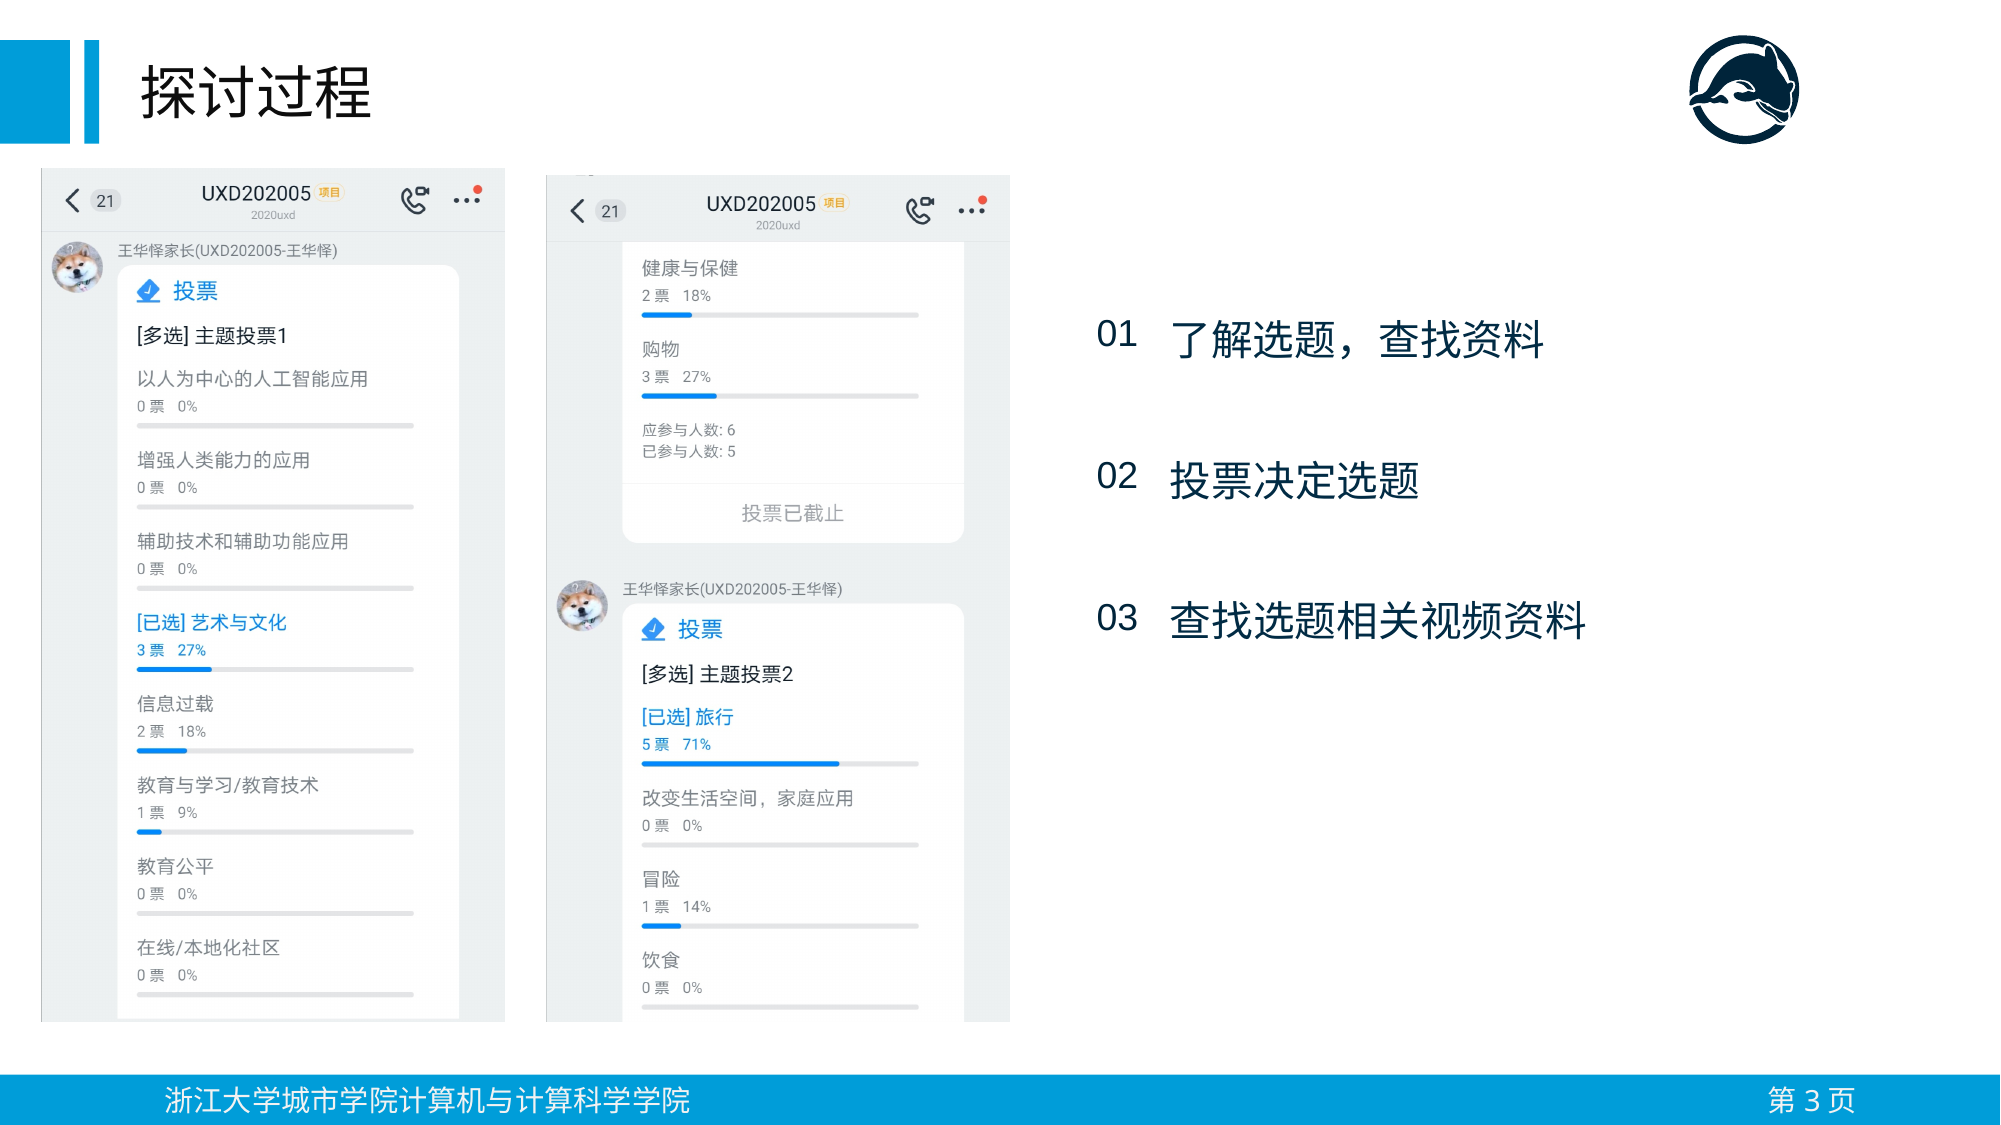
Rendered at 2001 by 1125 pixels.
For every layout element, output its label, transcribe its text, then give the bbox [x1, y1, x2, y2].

text_box 03 [1081, 585, 1154, 645]
text_box 了解选题，查找资料 [1154, 291, 1561, 372]
text_box 第3页 [1753, 1074, 1872, 1125]
picture [41, 168, 505, 1022]
text_box 01 [1081, 302, 1154, 362]
text_box [1689, 35, 1800, 123]
picture [546, 175, 1010, 1022]
text_box [0, 1073, 2000, 1125]
text_box [0, 39, 71, 145]
text_box [83, 39, 100, 145]
text_box 探讨过程 [124, 49, 388, 134]
text_box 02 [1081, 443, 1154, 504]
text_box 查找选题相关视频资料 [1154, 572, 1602, 653]
text_box 投票决定选题 [1154, 432, 1435, 512]
text_box 浙江大学城市学院计算机与计算科学学院 [149, 1074, 706, 1125]
text_box [1692, 105, 1786, 145]
